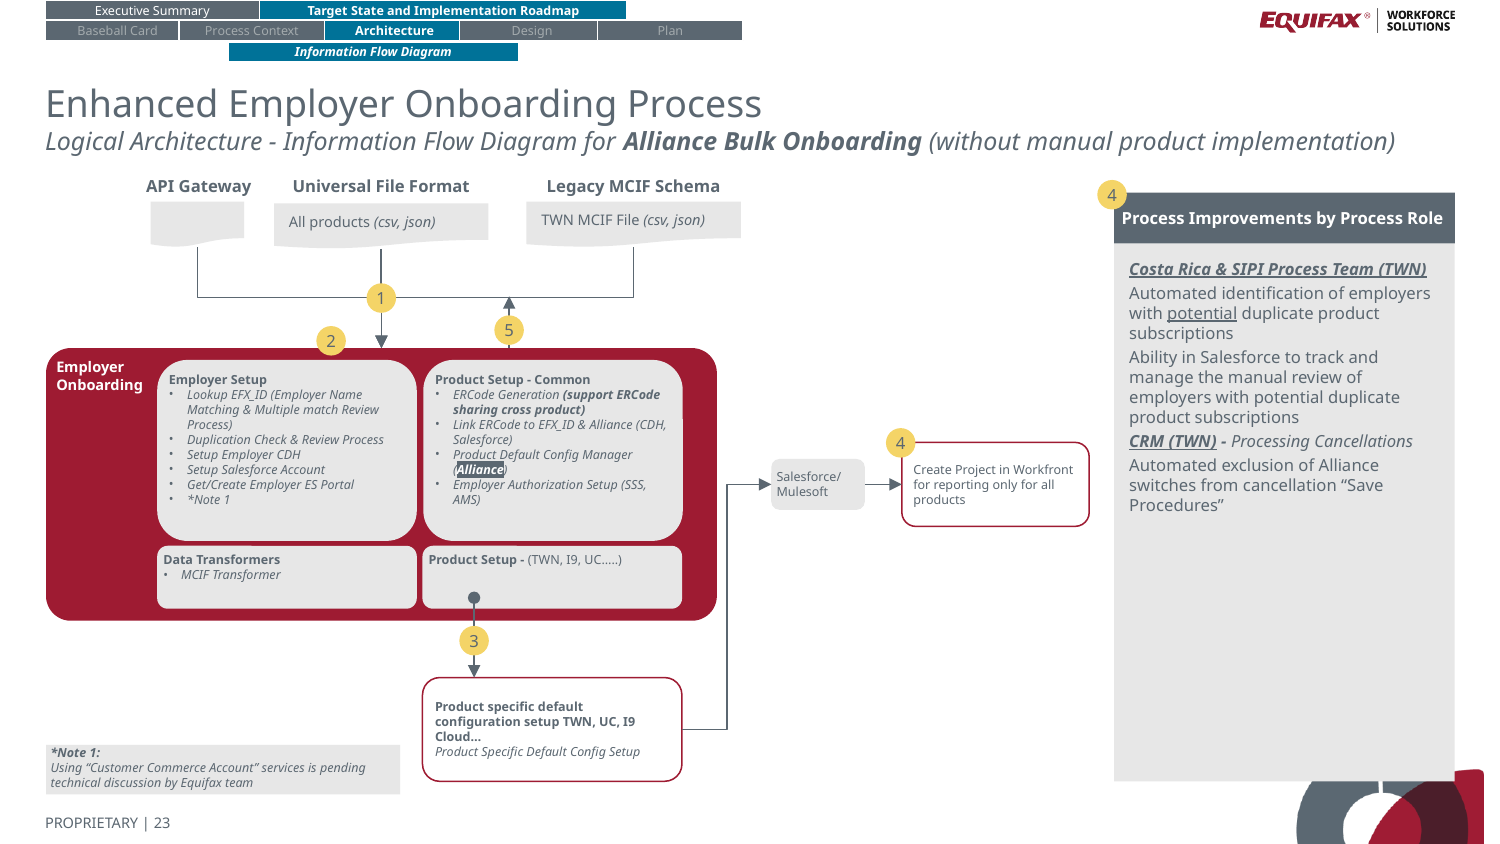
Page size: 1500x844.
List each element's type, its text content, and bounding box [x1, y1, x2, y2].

text_box Employer Onboarding [564, 348, 717, 482]
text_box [237, 203, 342, 389]
text_box Create Project in Workfront for reporting only for all products [901, 442, 1090, 527]
text_box Employer Onboarding [46, 348, 676, 621]
text_box Target State and Implementation Roadmap [260, 0, 628, 20]
text_box 4 [1097, 179, 1127, 210]
text_box Salesforce/ Mulesoft [771, 458, 865, 510]
text_box 1 [369, 307, 393, 313]
text_box 3 [459, 626, 469, 655]
text_box Information Flow Diagram [227, 41, 519, 62]
text_box Executive Summary [45, 0, 260, 20]
text_box [466, 587, 482, 598]
text_box Data Transformers MCIF Transformer [157, 545, 417, 609]
text_box API Gateway [118, 176, 274, 194]
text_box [681, 484, 772, 730]
text_box Legacy MCIF Schema [564, 176, 741, 194]
text_box Plan [597, 20, 744, 41]
title Enhanced Employer Onboarding Process Logical Architecture - Information Flow Diagram for Alliance Bulk Onboarding (without manual product implementation) [45, 80, 1455, 156]
text_box Baseball Card [45, 20, 178, 41]
text_box Product Setup - Common ERCode Generation (support ERCode sharing cross product) Link ERCode to EFX_ID & Alliance (CDH, Salesforce) Product Default Config Manager (Alliance) Employer Authorization Setup (SSS, AMS) [423, 359, 683, 541]
text_box Process Context [178, 20, 325, 41]
text_box All products (csv, json) [342, 203, 450, 248]
text_box Product specific default configuration setup TWN, UC, I9 Cloud… Product Specific Default Config Setup [422, 677, 682, 782]
text_box *Note 1: Using “Customer Commerce Account” services is pending technical discussion by Equifax team [46, 744, 401, 795]
text_box Universal File Format [274, 176, 450, 194]
text_box TWN MCIF File (csv, json) [564, 201, 741, 247]
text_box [455, 169, 560, 423]
picture [0, 0, 1500, 844]
text_box 3 [479, 626, 489, 655]
text_box Architecture [325, 20, 459, 41]
text_box Costa Rica & SIPI Process Team (TWN) Automated identification of employers with potential duplicate product subscriptions Ability in Salesforce to track and manage the manual review of employers with potential duplicate product subscriptions CRM (TWN) - Processing Cancellations Automated exclusion of Alliance switches from cancellation “Save Procedures” [1114, 244, 1455, 782]
text_box Employer Setup Lookup EFX_ID (Employer Name Matching & Multiple match Review Process) Duplication Check & Review Process Setup Employer CDH Setup Salesforce Account Get/Create Employer ES Portal *Note 1 [157, 359, 417, 541]
text_box 1 [366, 283, 396, 295]
text_box Process Improvements by Process Role [1114, 192, 1455, 244]
text_box [466, 677, 482, 688]
text_box Design [459, 20, 597, 41]
text_box 4 [885, 428, 916, 458]
text_box [150, 201, 245, 247]
text_box Product Setup - (TWN, I9, UC…..) [422, 545, 676, 609]
